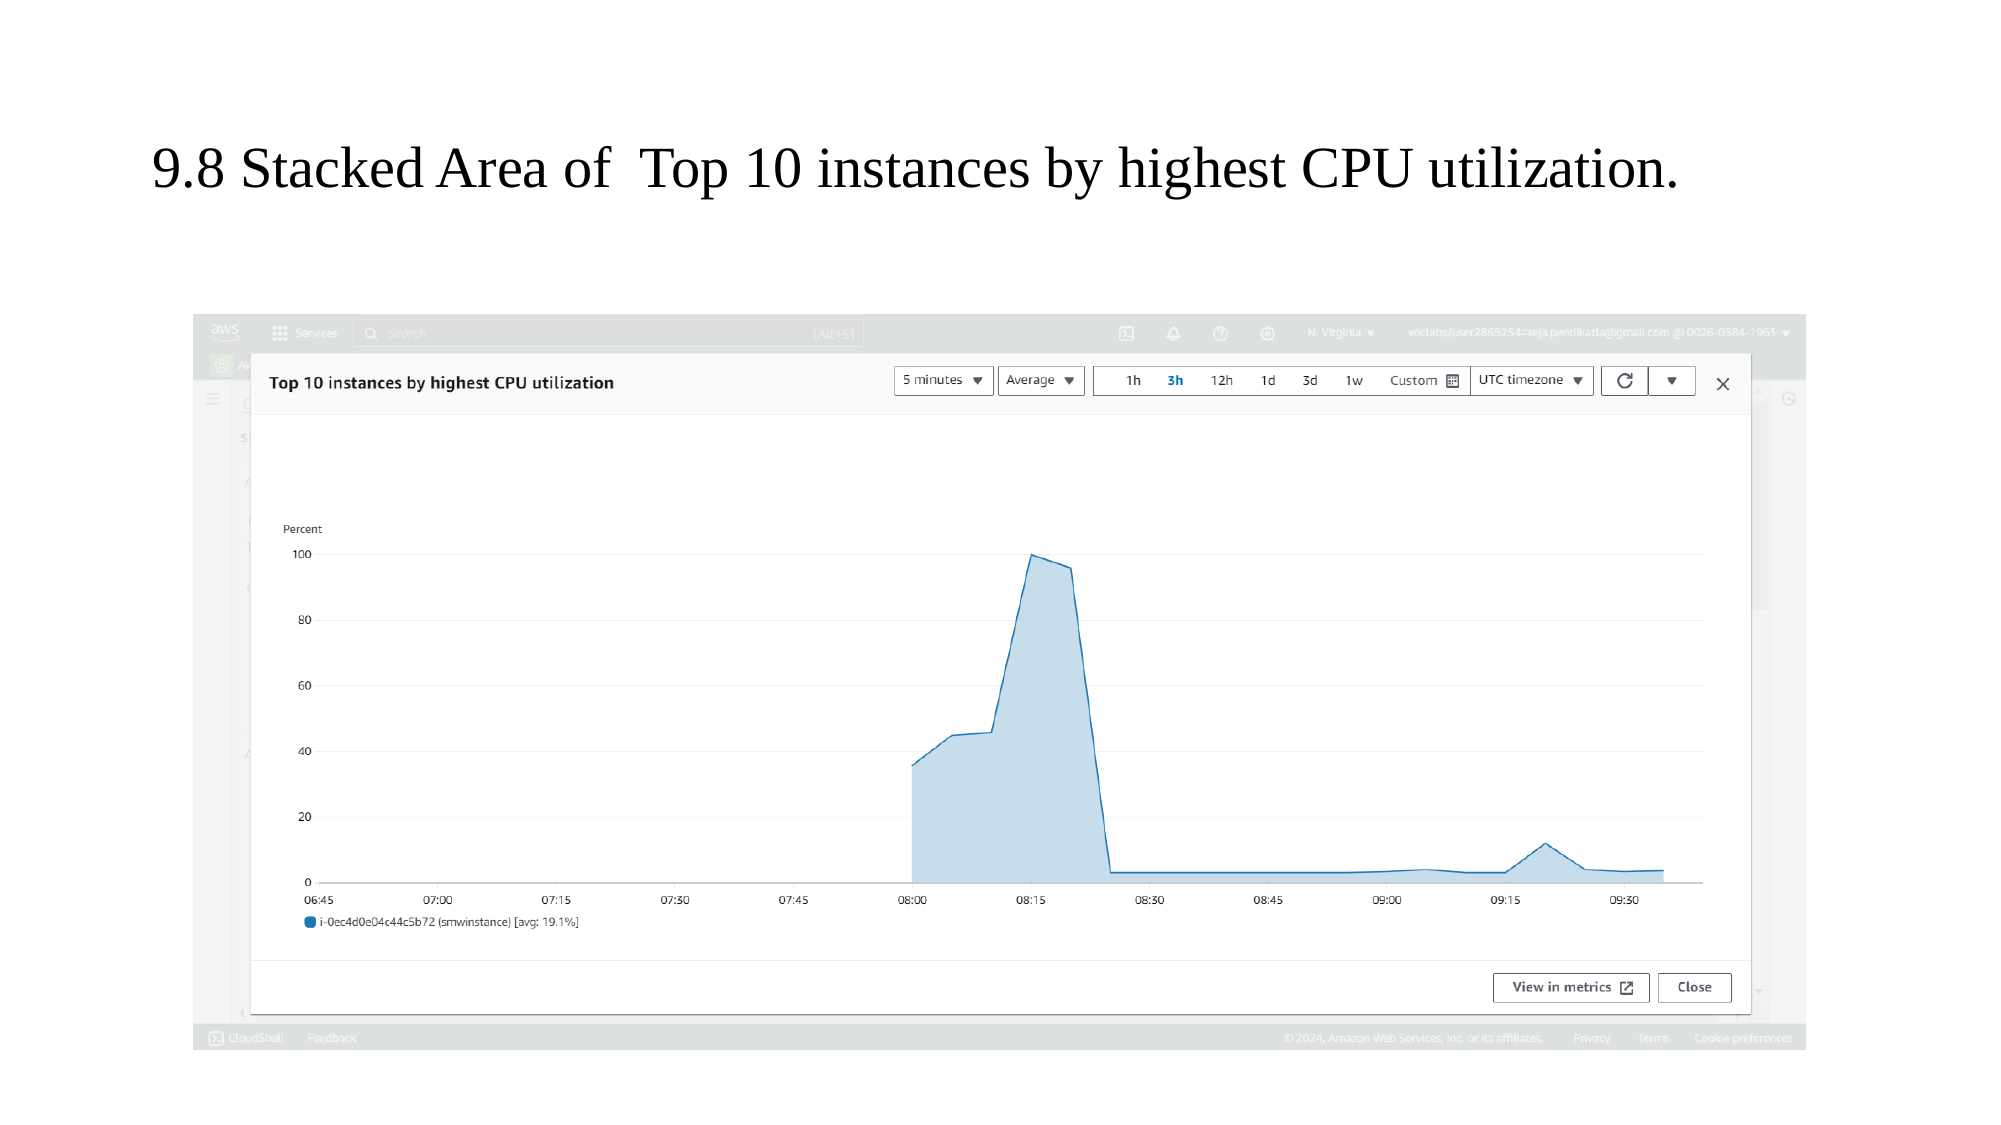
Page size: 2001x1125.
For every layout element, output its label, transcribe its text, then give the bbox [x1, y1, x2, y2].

picture [193, 314, 1806, 1050]
title 9.8 Stacked Area of Top 10 instances by highest CPU utilization. [137, 59, 1863, 278]
